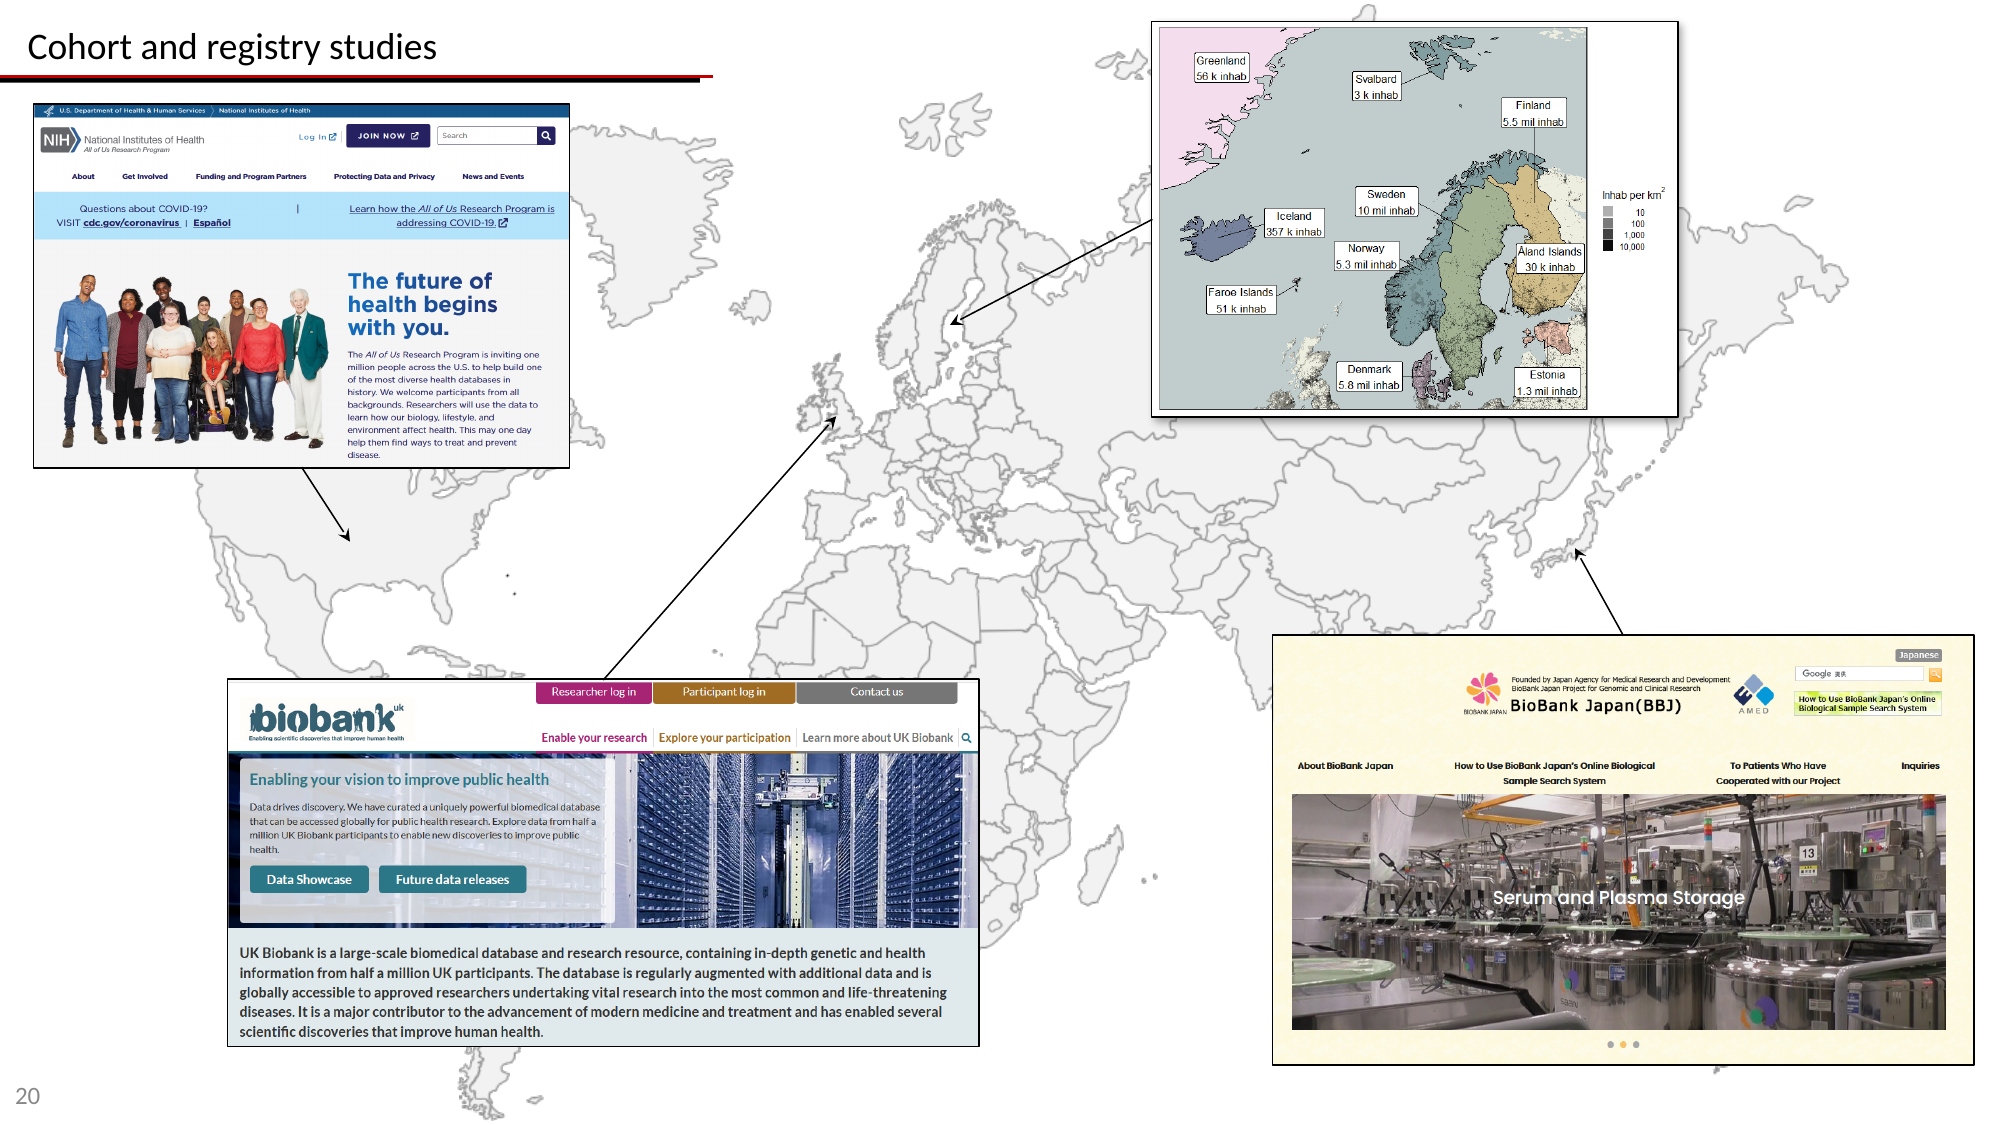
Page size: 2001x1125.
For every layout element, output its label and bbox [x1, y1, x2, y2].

text_box [949, 219, 1153, 326]
text_box [602, 415, 837, 681]
picture [0, 0, 2000, 1125]
text_box [301, 466, 351, 542]
text_box [1574, 547, 1624, 636]
